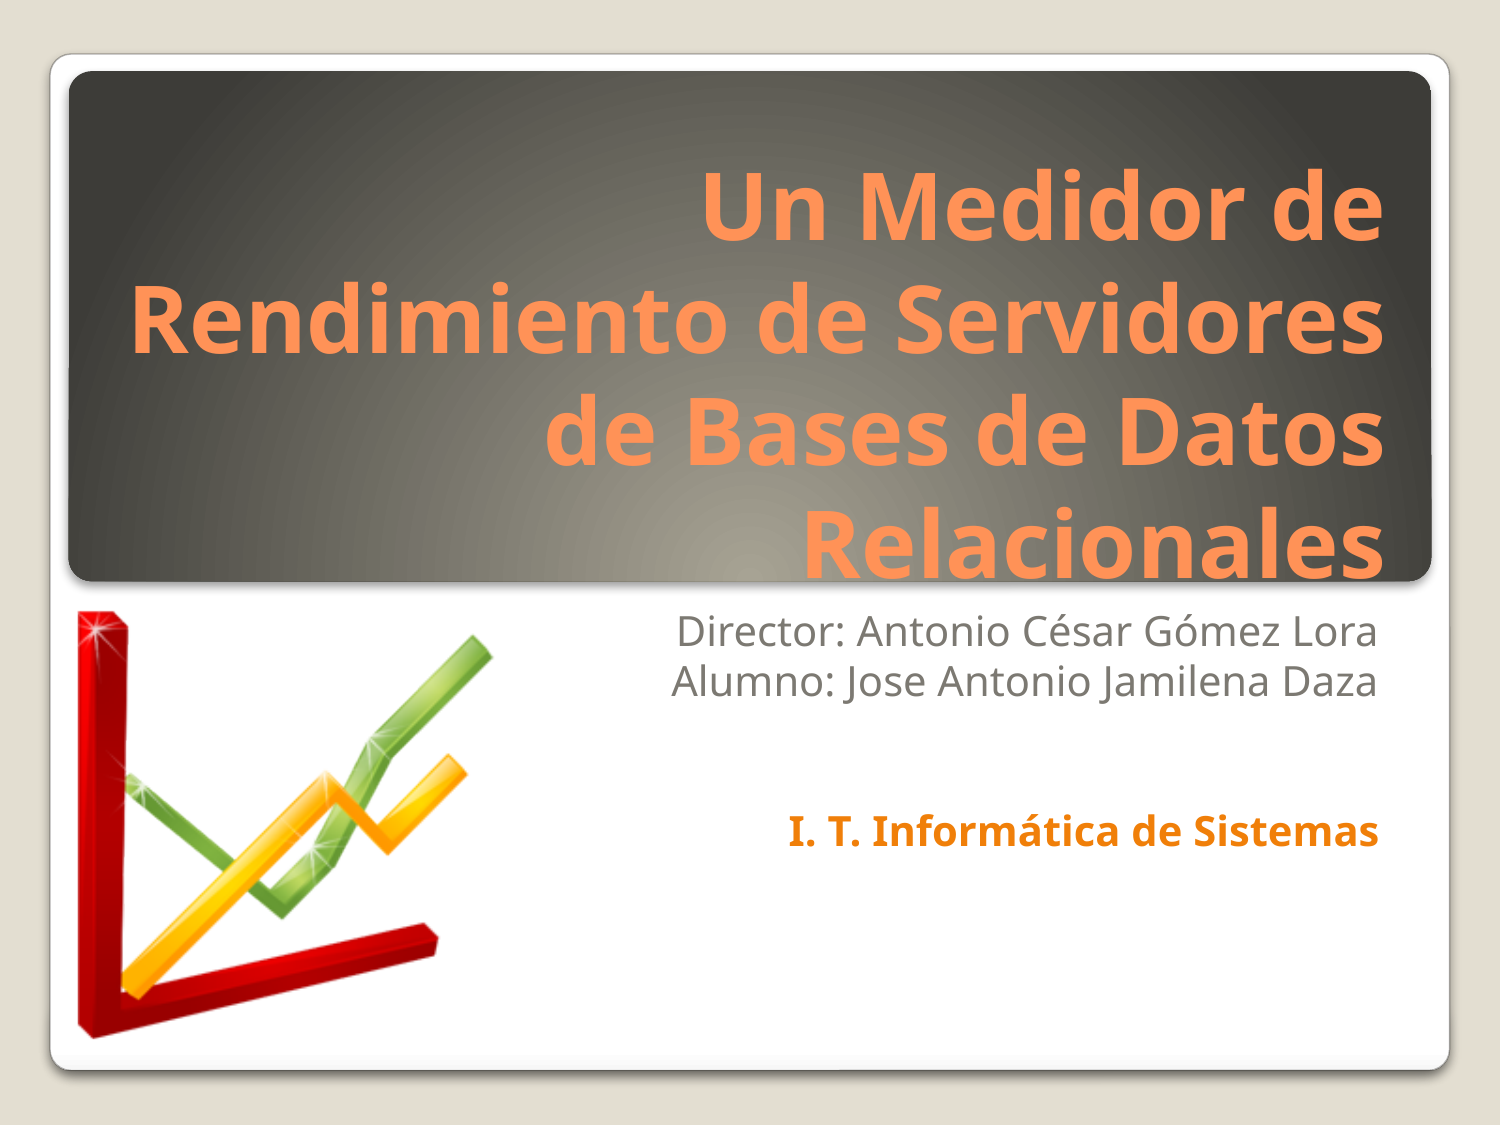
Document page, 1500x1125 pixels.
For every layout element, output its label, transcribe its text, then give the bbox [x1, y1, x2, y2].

text_box I. T. Informática de Sistemas [667, 796, 1395, 862]
picture [46, 585, 528, 1067]
title Un Medidor de Rendimiento de Servidores de Bases de Datos Relacionales [118, 35, 1394, 604]
subtitle Director: Antonio César Gómez Lora Alumno: Jose Antonio Jamilena Daza [532, 604, 1394, 715]
